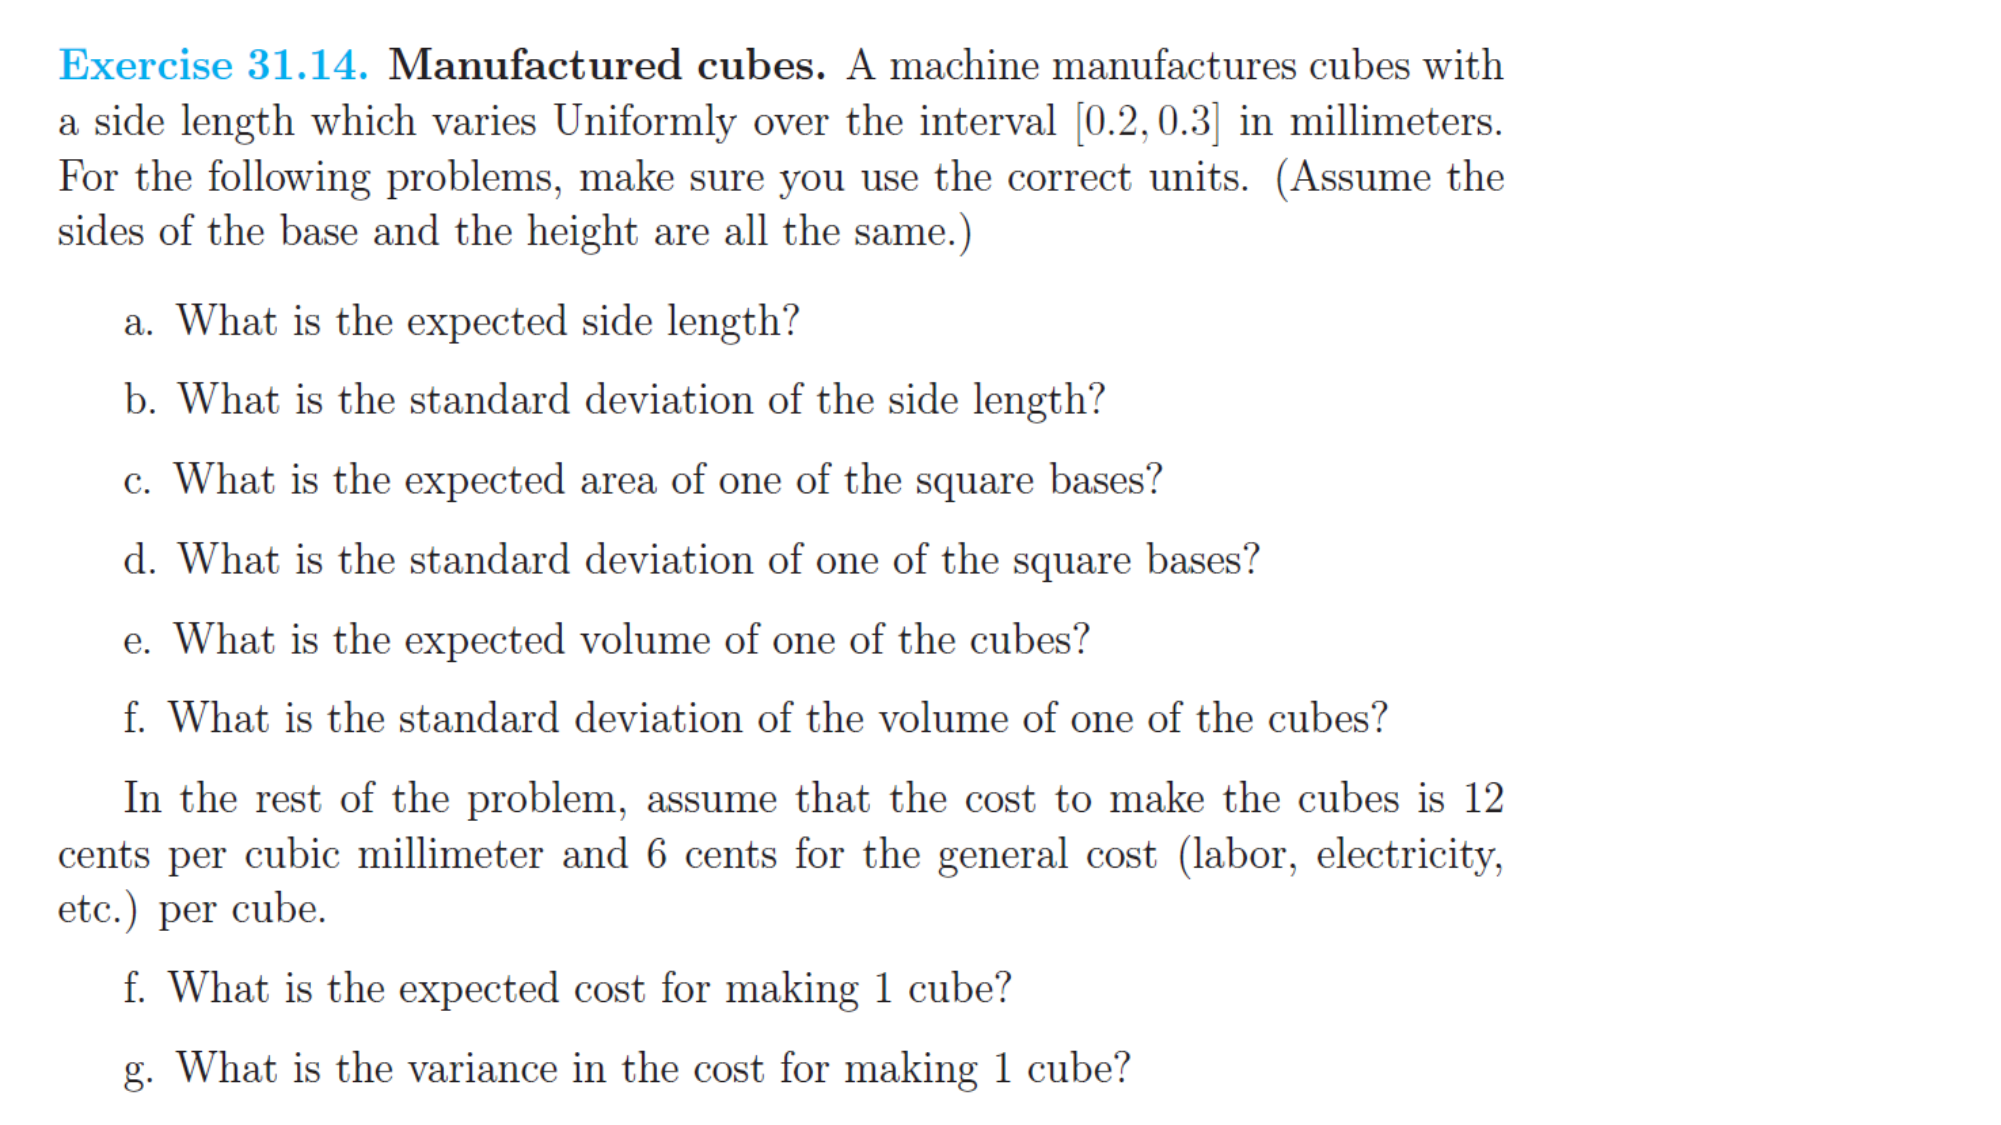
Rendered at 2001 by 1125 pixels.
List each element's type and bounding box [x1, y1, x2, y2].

picture [49, 28, 1554, 1102]
